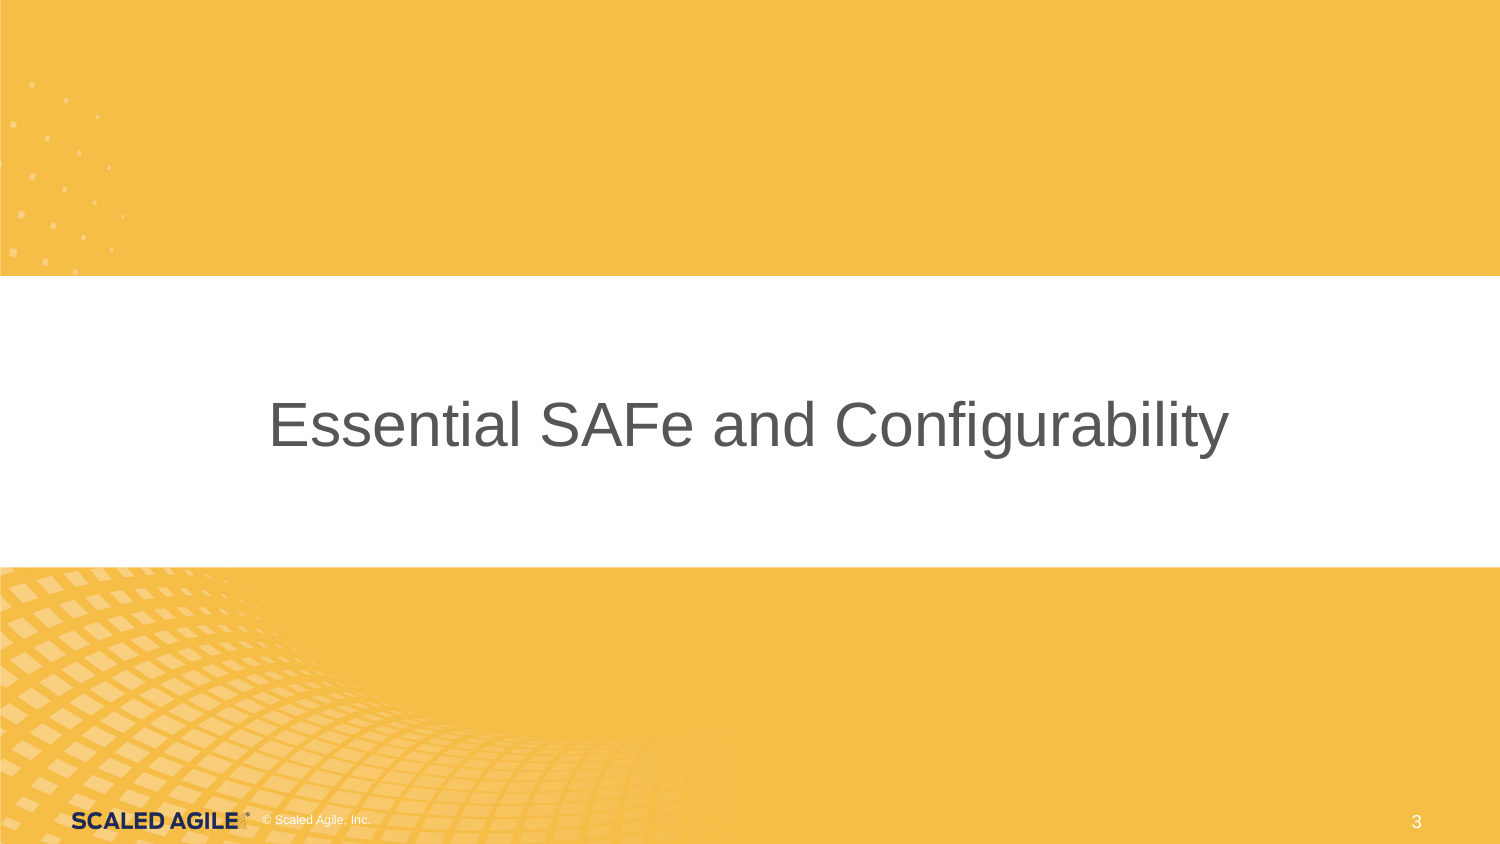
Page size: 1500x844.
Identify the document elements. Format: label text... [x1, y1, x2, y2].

picture [0, 568, 1500, 844]
title Essential SAFe and Configurability [0, 275, 1500, 568]
picture [0, 0, 1500, 275]
